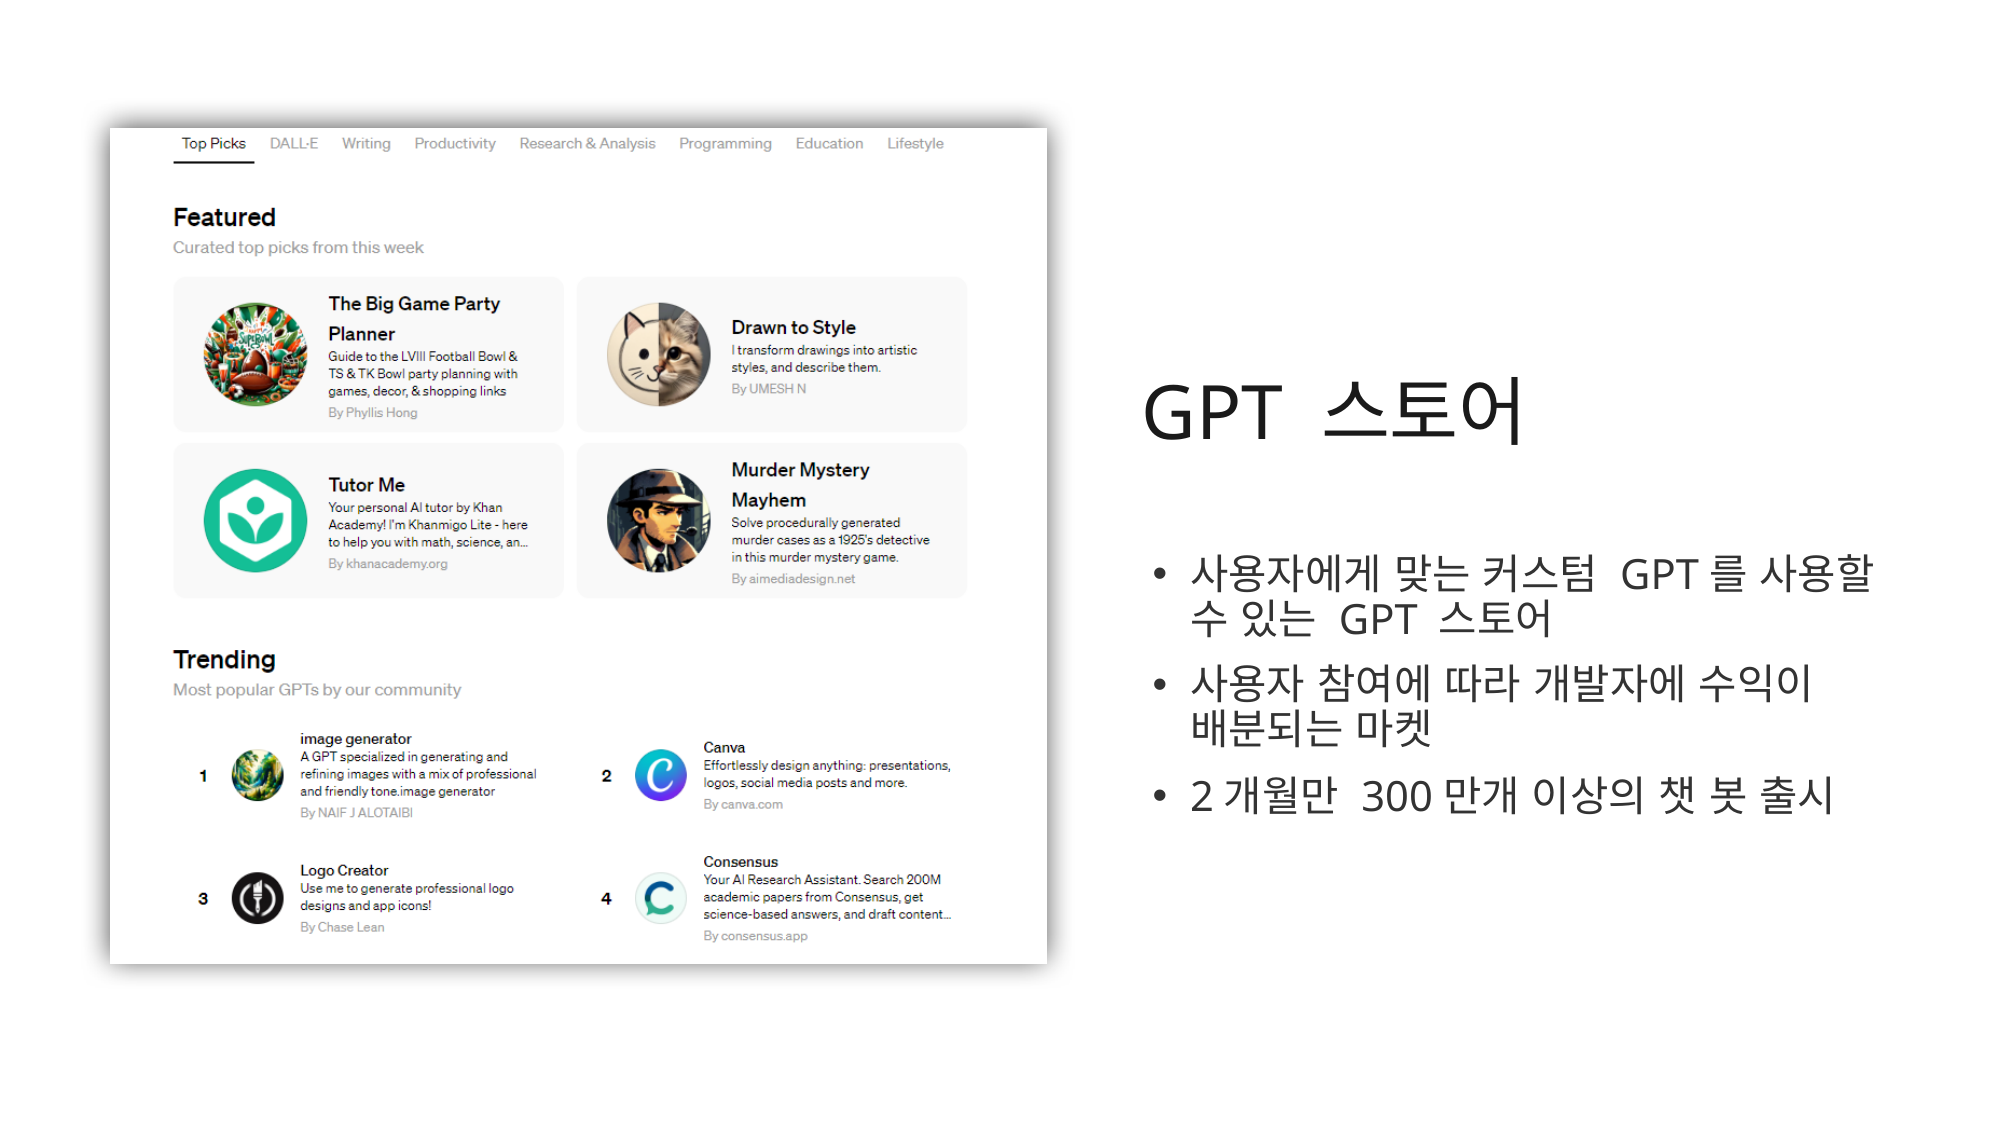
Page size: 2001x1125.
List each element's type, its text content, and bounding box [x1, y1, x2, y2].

title GPT 스토어 [1126, 306, 1976, 524]
picture [110, 128, 1047, 964]
text_box 사용자에게 맞는 커스텀 GPT를 사용할 수 있는 GPT 스토어 사용자 참여에 따라 개발자에 수익이 배분되는 마켓 2개월만 300만개 이상의 챗 봇 출시 [1137, 545, 1904, 840]
